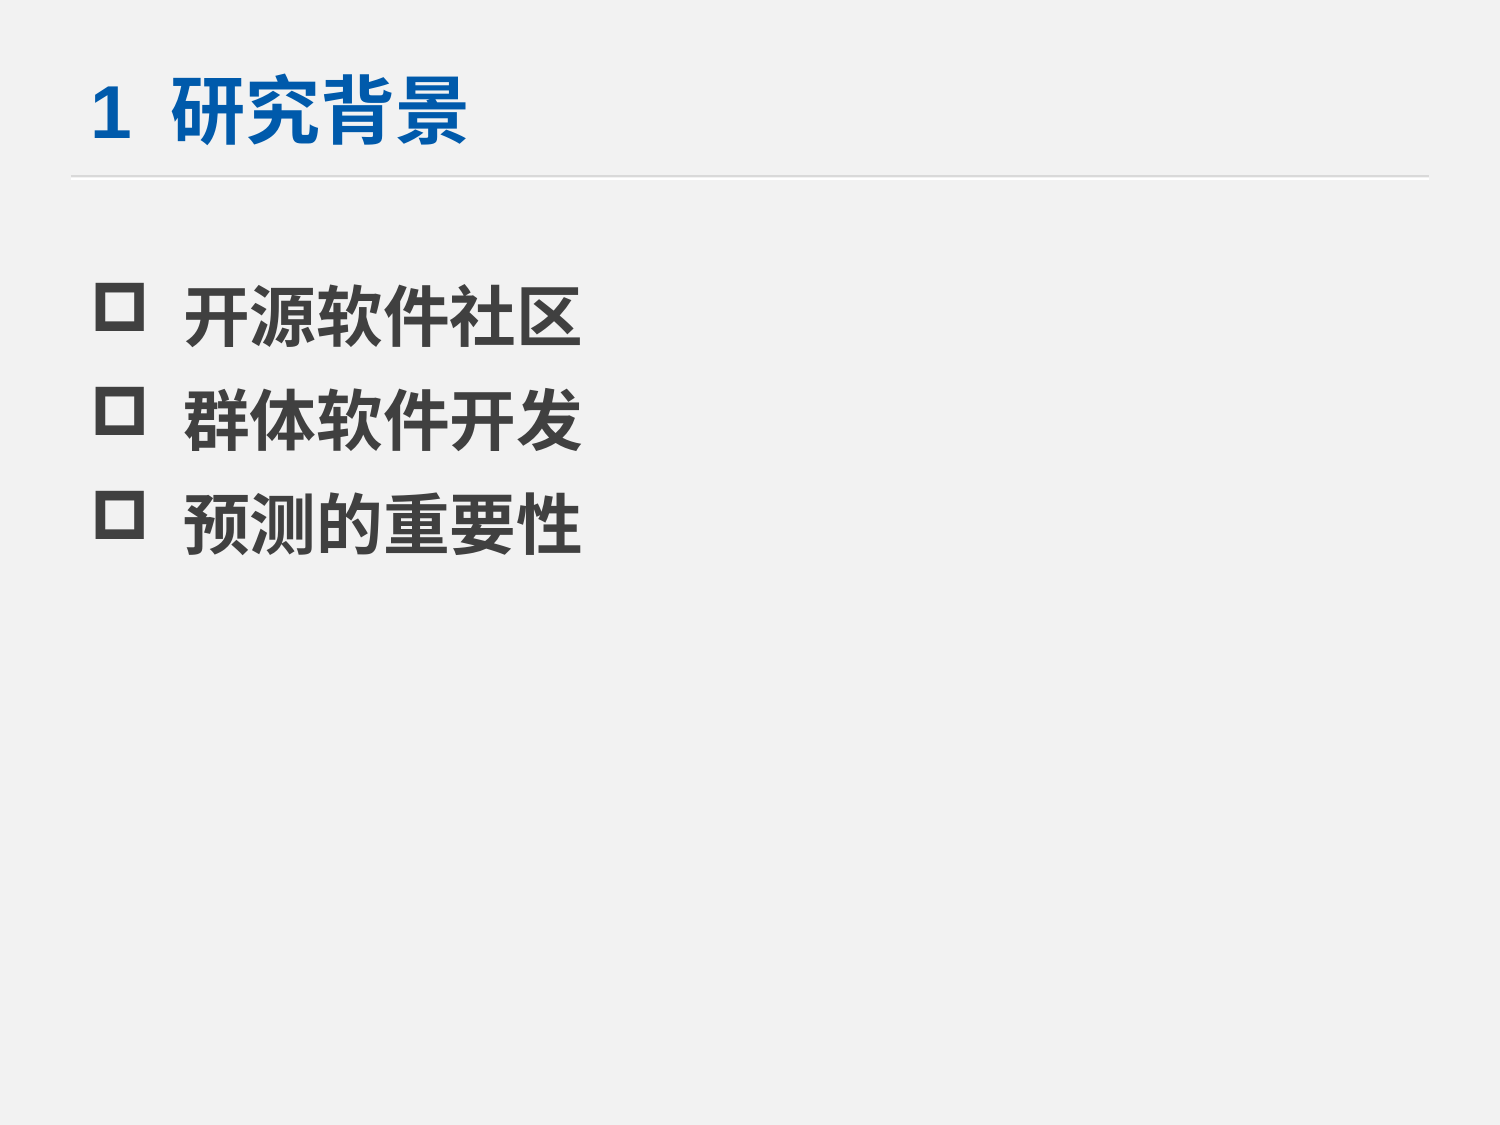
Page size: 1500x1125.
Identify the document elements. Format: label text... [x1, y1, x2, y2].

title 1 研究背景 [75, 45, 1425, 173]
list 开源软件社区 群体软件开发 预测的重要性 [75, 243, 1425, 1030]
